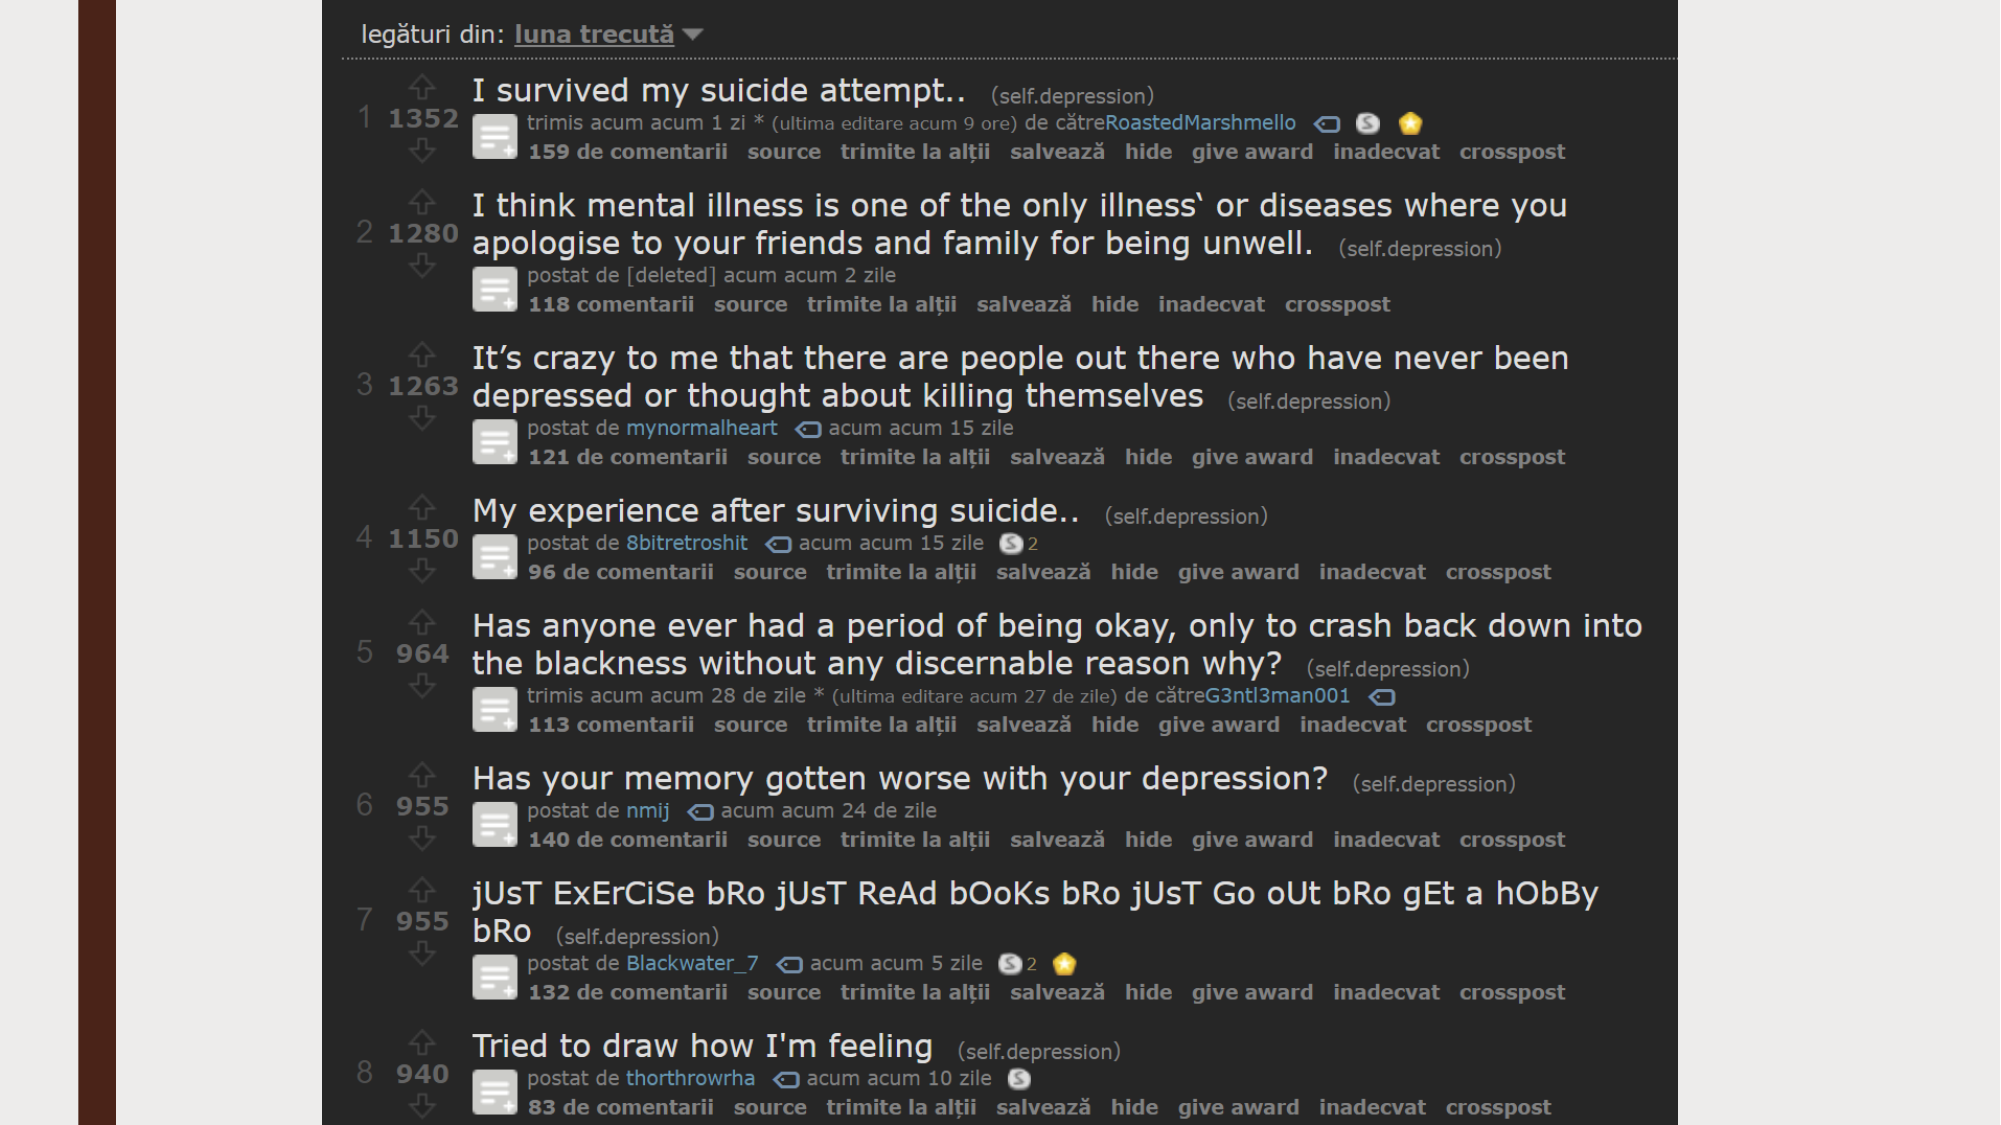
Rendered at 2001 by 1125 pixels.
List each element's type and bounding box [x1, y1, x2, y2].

picture [322, 0, 1678, 1125]
